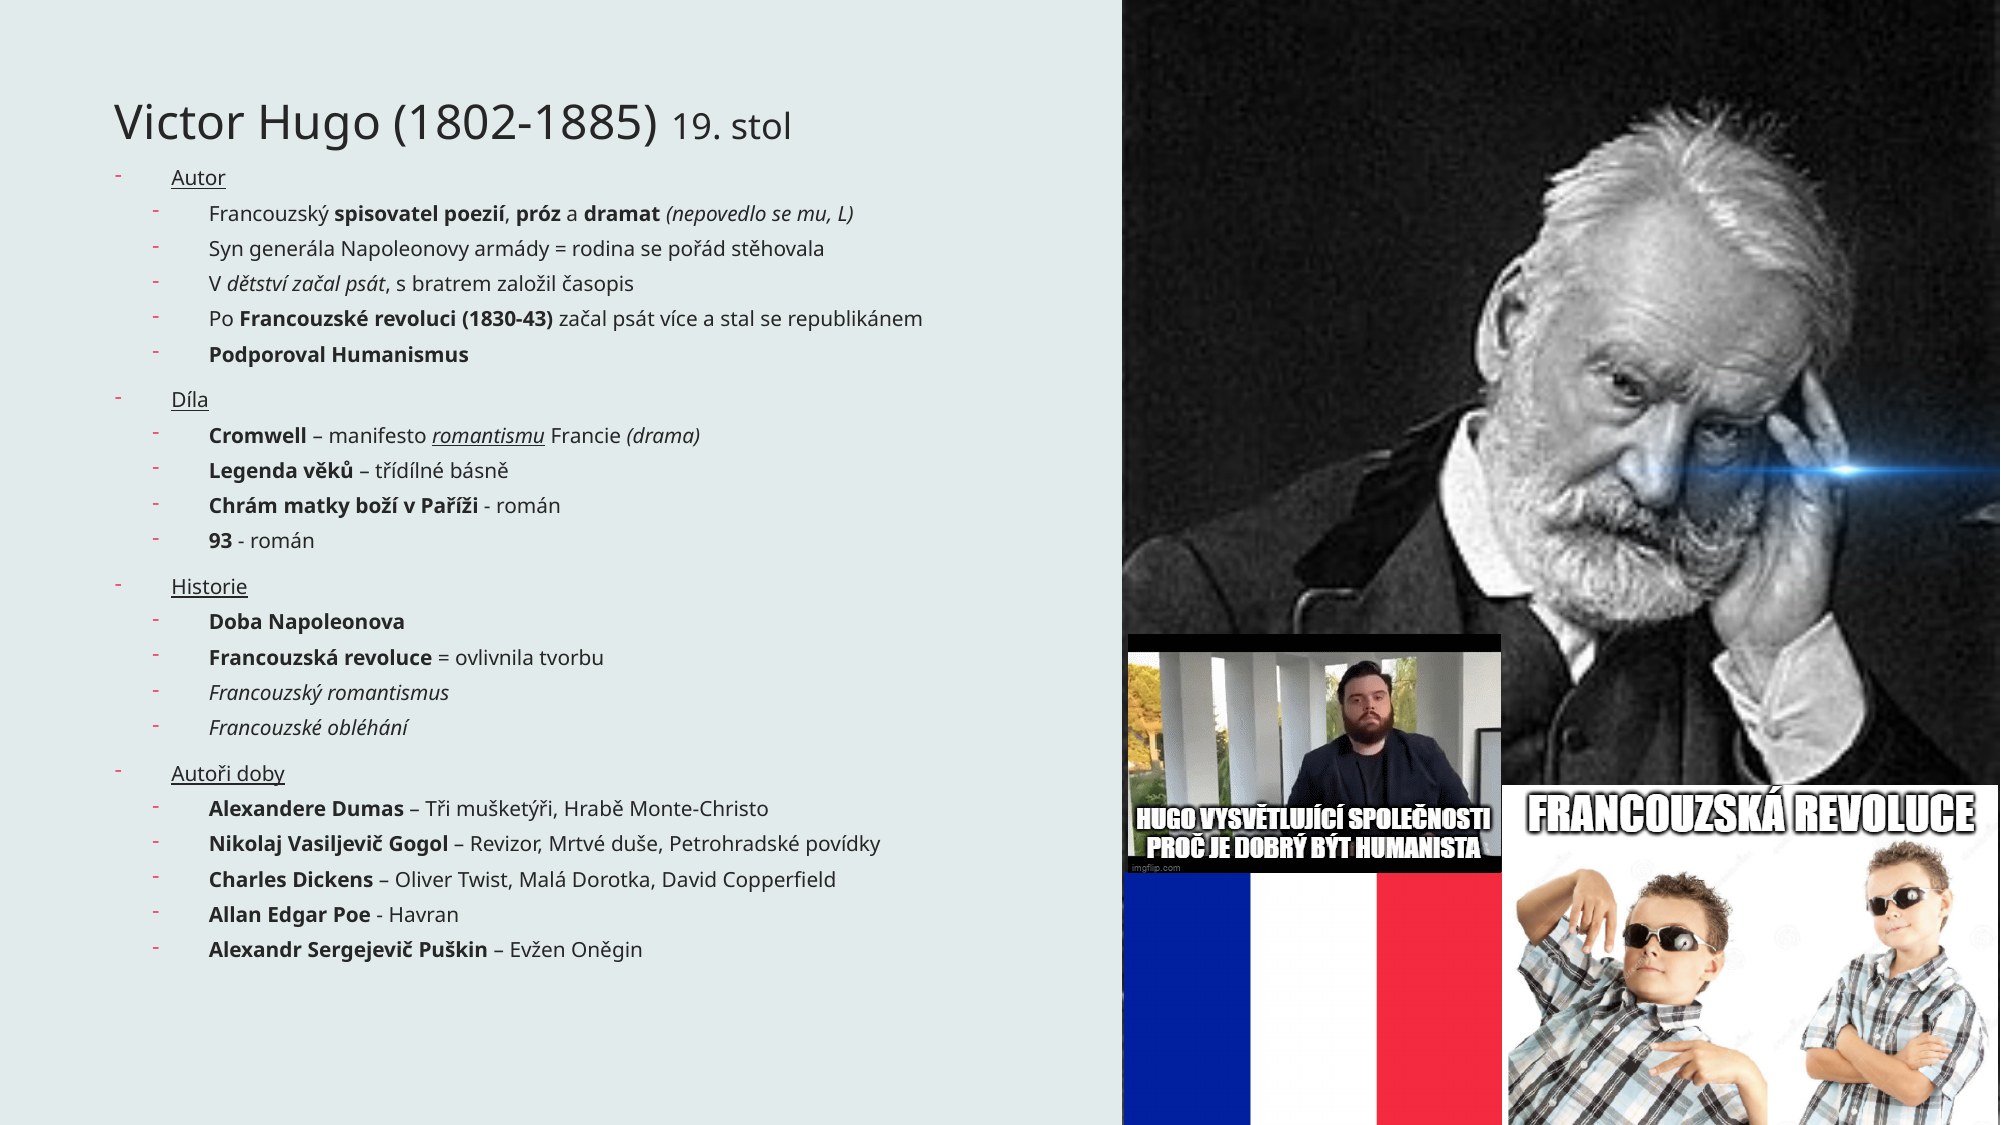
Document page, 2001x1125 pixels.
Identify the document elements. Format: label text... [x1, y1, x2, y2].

list Autor Francouzský spisovatel poezií, próz a dramat (nepovedlo se mu, L) Syn generála Napoleonovy armády = rodina se pořád stěhovala V dětství začal psát, s bratrem založil časopis Po Francouzské revoluci (1830-43) začal psát více a stal se republikánem Podporoval Humanismus Díla Cromwell – manifesto romantismu Francie (drama) Legenda věků – třídílné básně Chrám matky boží v Paříži - román 93 - román Historie Doba Napoleonova Francouzská revoluce = ovlivnila tvorbu Francouzský romantismus Francouzské obléhání Autoři doby Alexandere Dumas – Tři mušketýři, Hrabě Monte-Christo Nikolaj Vasiljevič Gogol – Revizor, Mrtvé duše, Petrohradské povídky Charles Dickens – Oliver Twist, Malá Dorotka, David Copperfield Allan Edgar Poe - Havran Alexandr Sergejevič Puškin – Evžen Oněgin [100, 157, 998, 1058]
text_box [0, 0, 1122, 1125]
picture [1122, 0, 2000, 1125]
title Victor Hugo (1802-1885) 19. stol [99, 90, 1102, 158]
